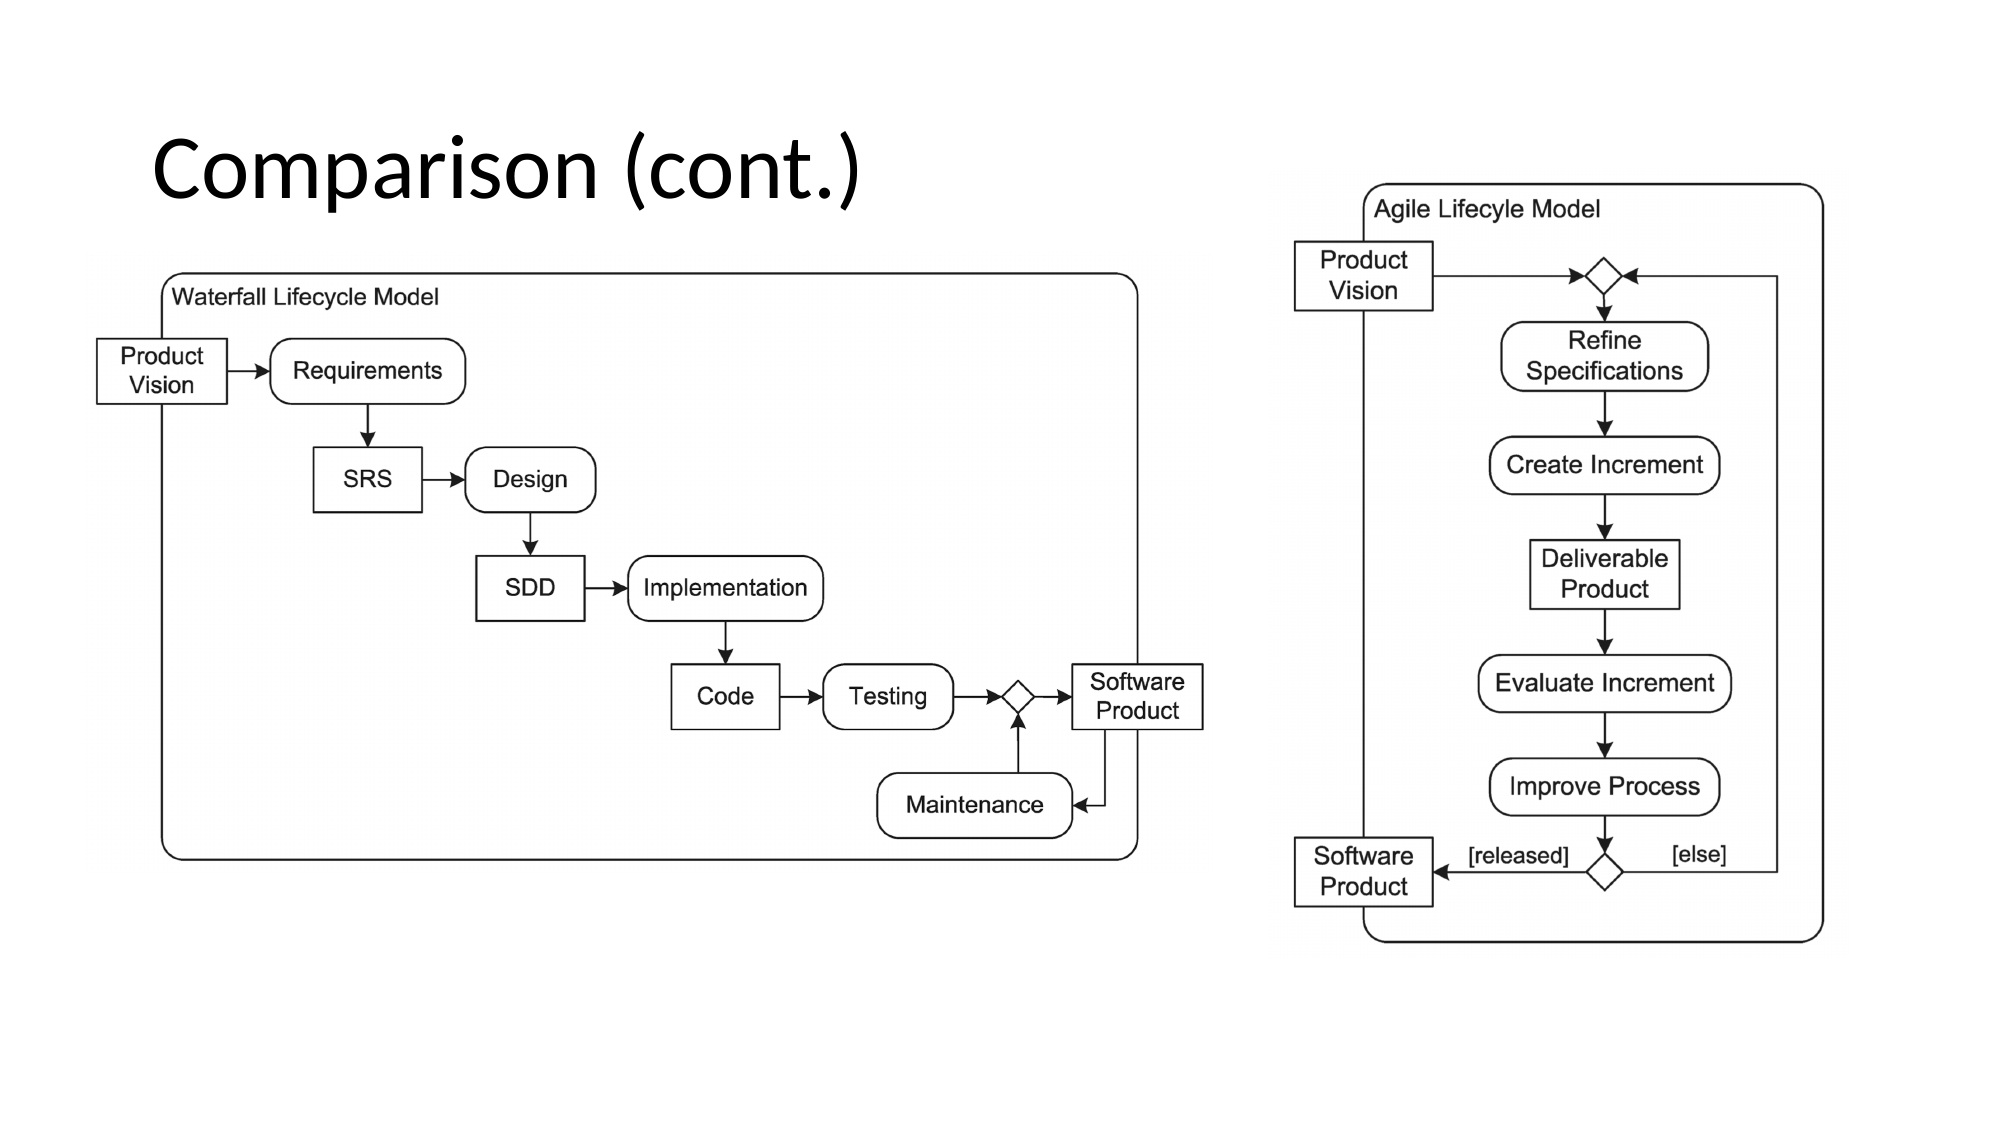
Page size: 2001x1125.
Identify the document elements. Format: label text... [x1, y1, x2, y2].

picture [83, 251, 1214, 874]
picture [1266, 168, 1849, 958]
title Comparison (cont.) [137, 59, 1863, 278]
